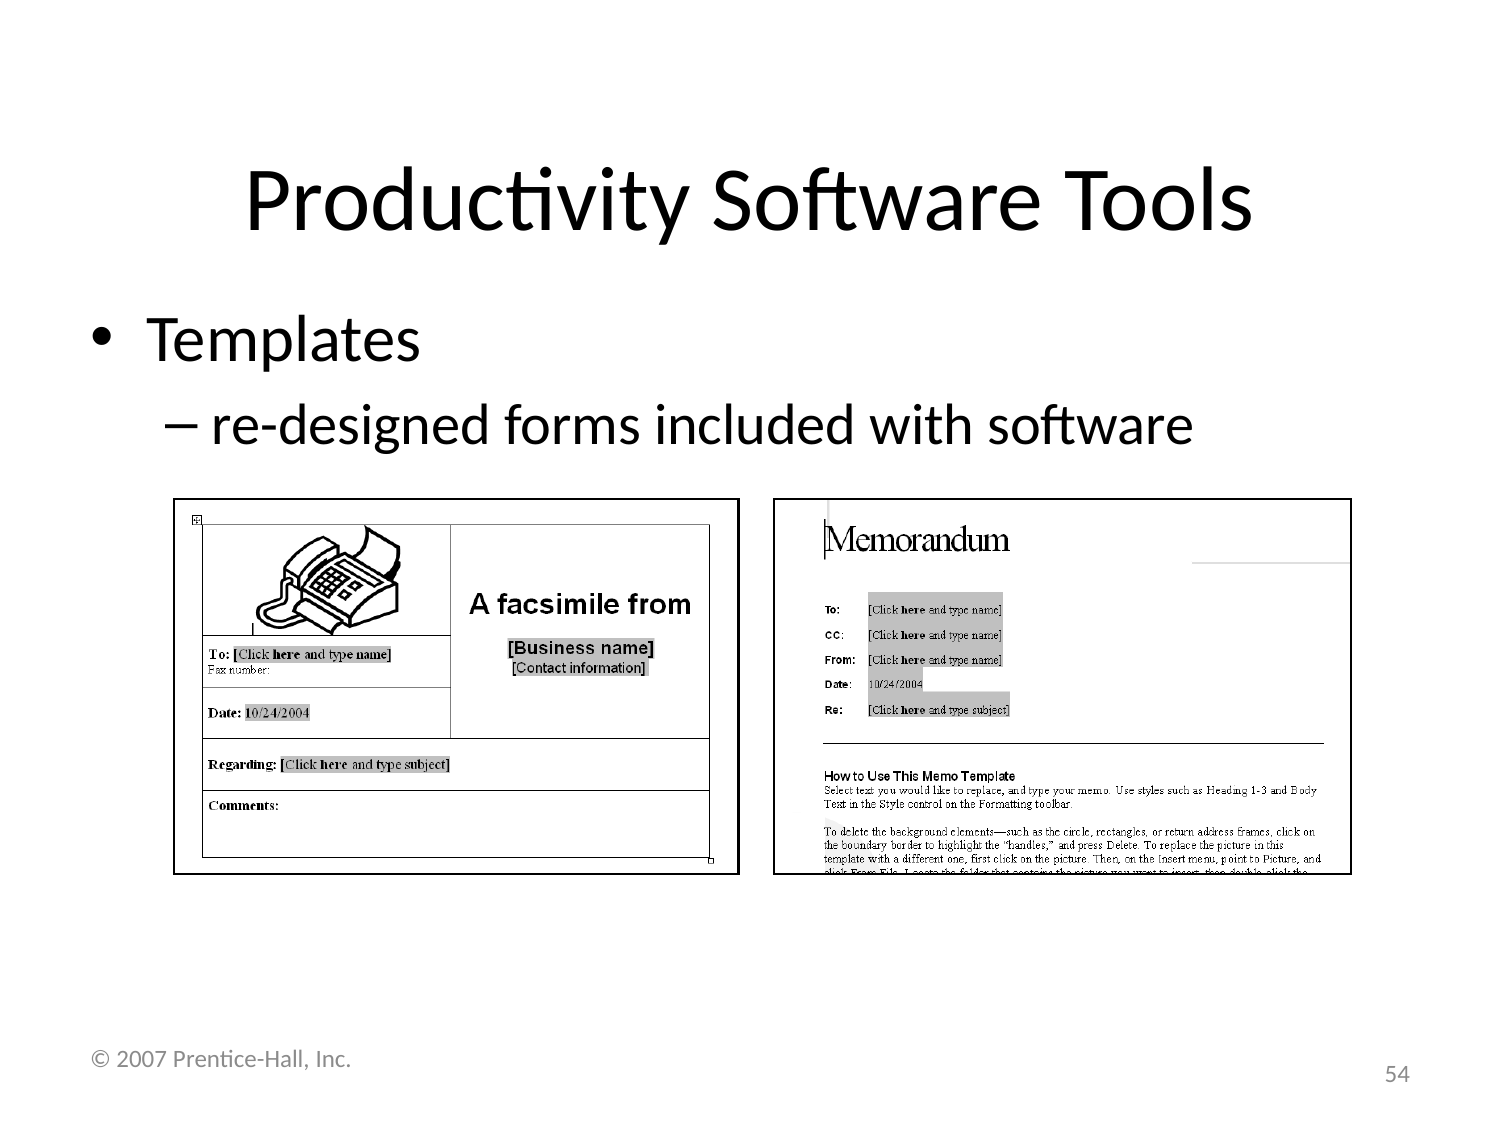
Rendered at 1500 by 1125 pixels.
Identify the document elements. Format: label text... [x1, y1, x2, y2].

slide_number 54 [1074, 1042, 1425, 1103]
picture [174, 499, 738, 874]
slide_number © 2007 Prentice-Hall, Inc. [75, 1042, 425, 1103]
picture [774, 499, 1351, 874]
title Productivity Software Tools [75, 99, 1425, 287]
list Templates re-designed forms included with software [75, 287, 1425, 1030]
